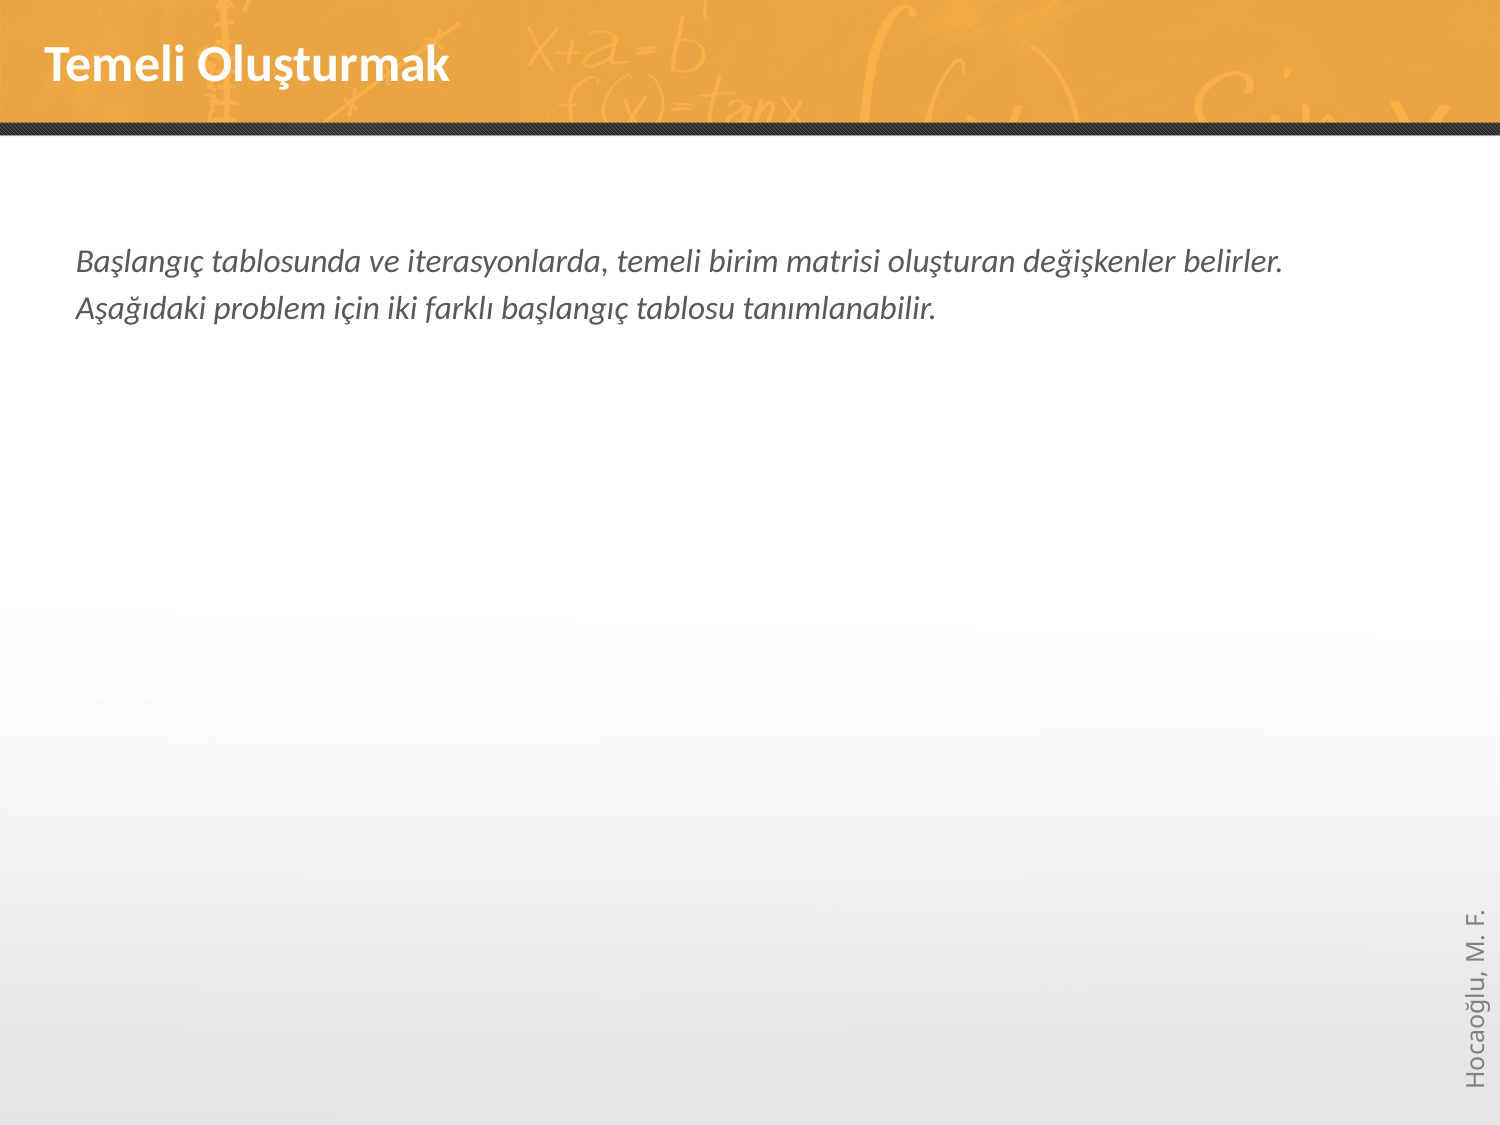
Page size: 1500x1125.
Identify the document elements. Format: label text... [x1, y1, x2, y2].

picture [0, 0, 1500, 1125]
title Temeli Oluşturmak [29, 0, 1287, 126]
